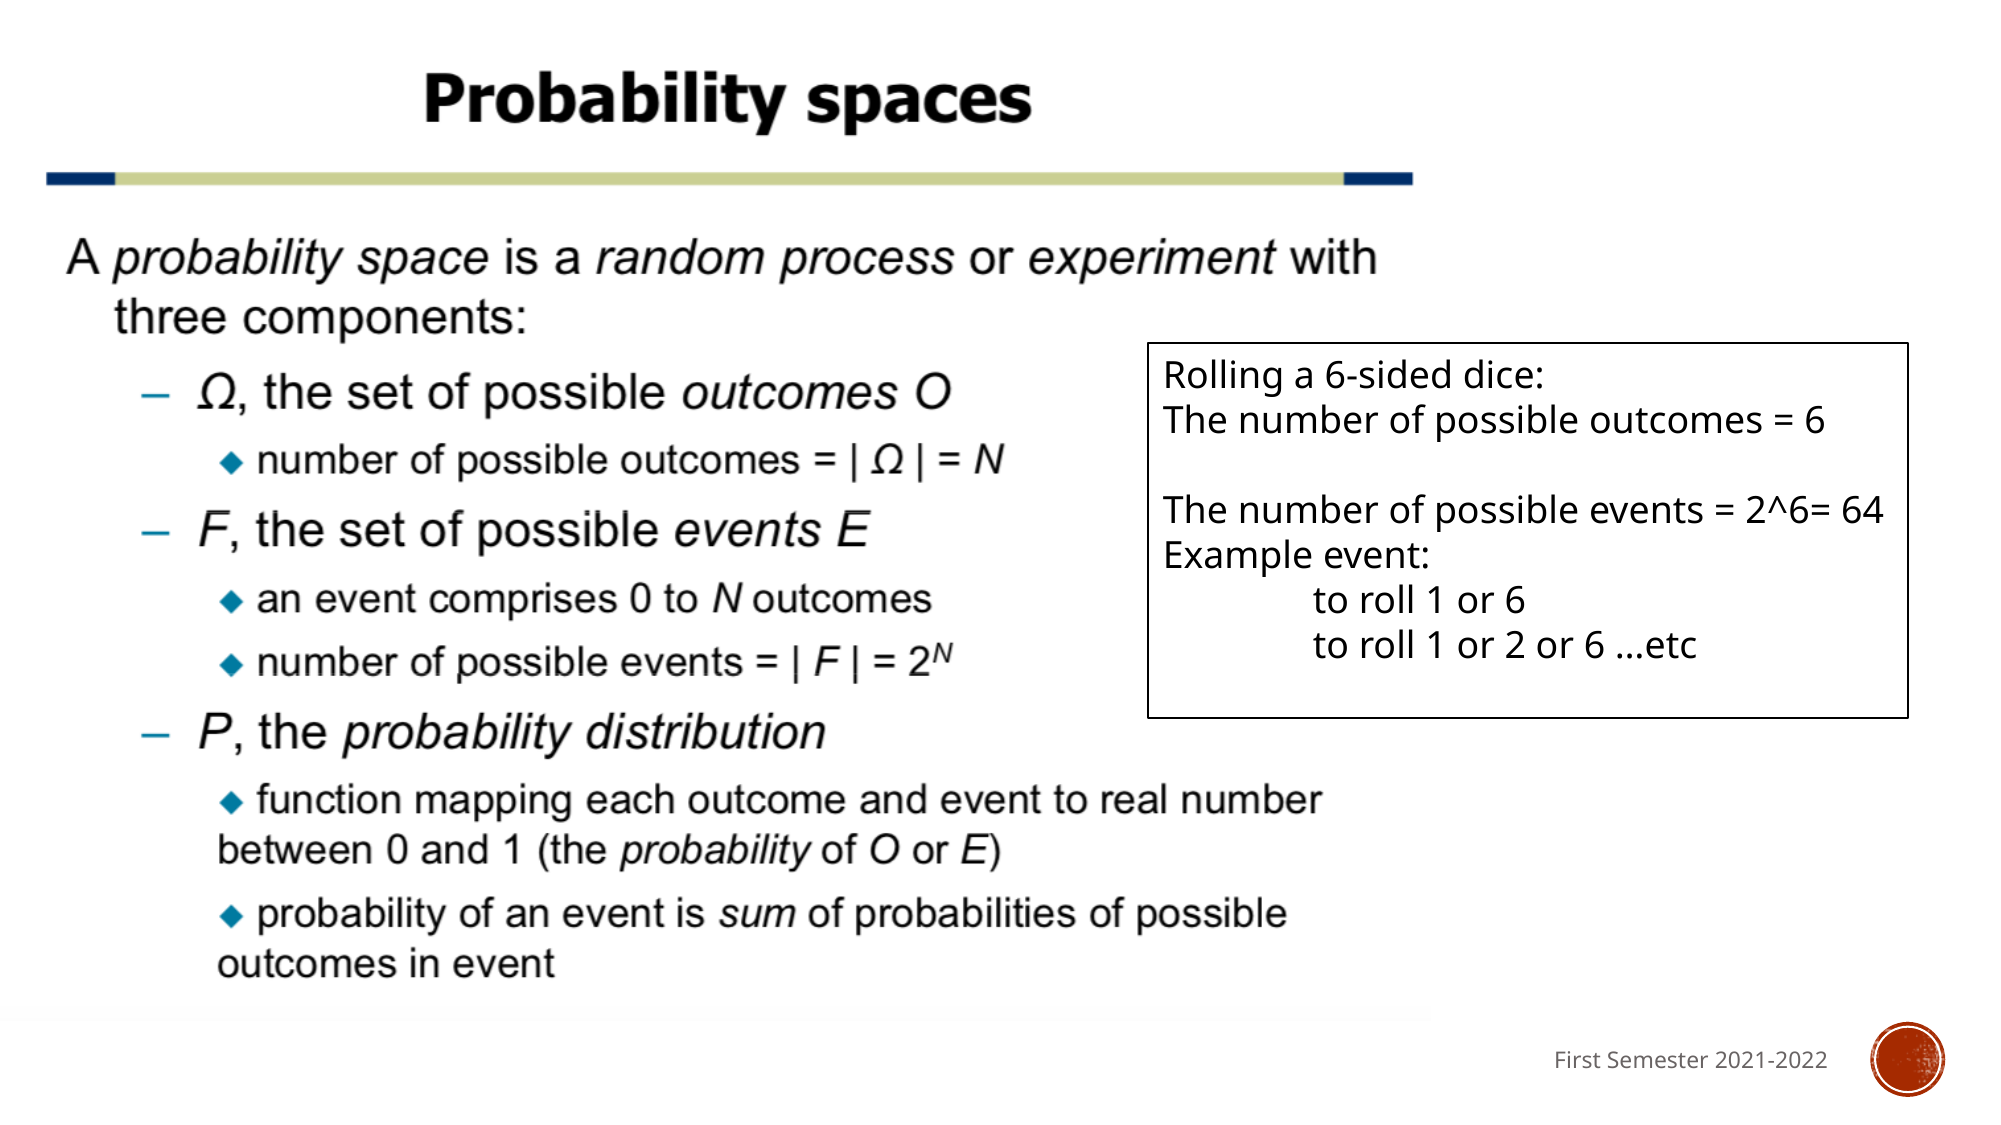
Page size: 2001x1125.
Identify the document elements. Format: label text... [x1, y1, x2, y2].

slide_number First Semester 2021-2022 [1306, 1028, 1844, 1089]
picture [0, 44, 1431, 1021]
text_box Rolling a 6-sided dice: The number of possible outcomes = 6 The number of possible events = 2^6= 64 Example event: to roll 1 or 6 to roll 1 or 2 or 6 …etc [1431, 342, 1909, 719]
